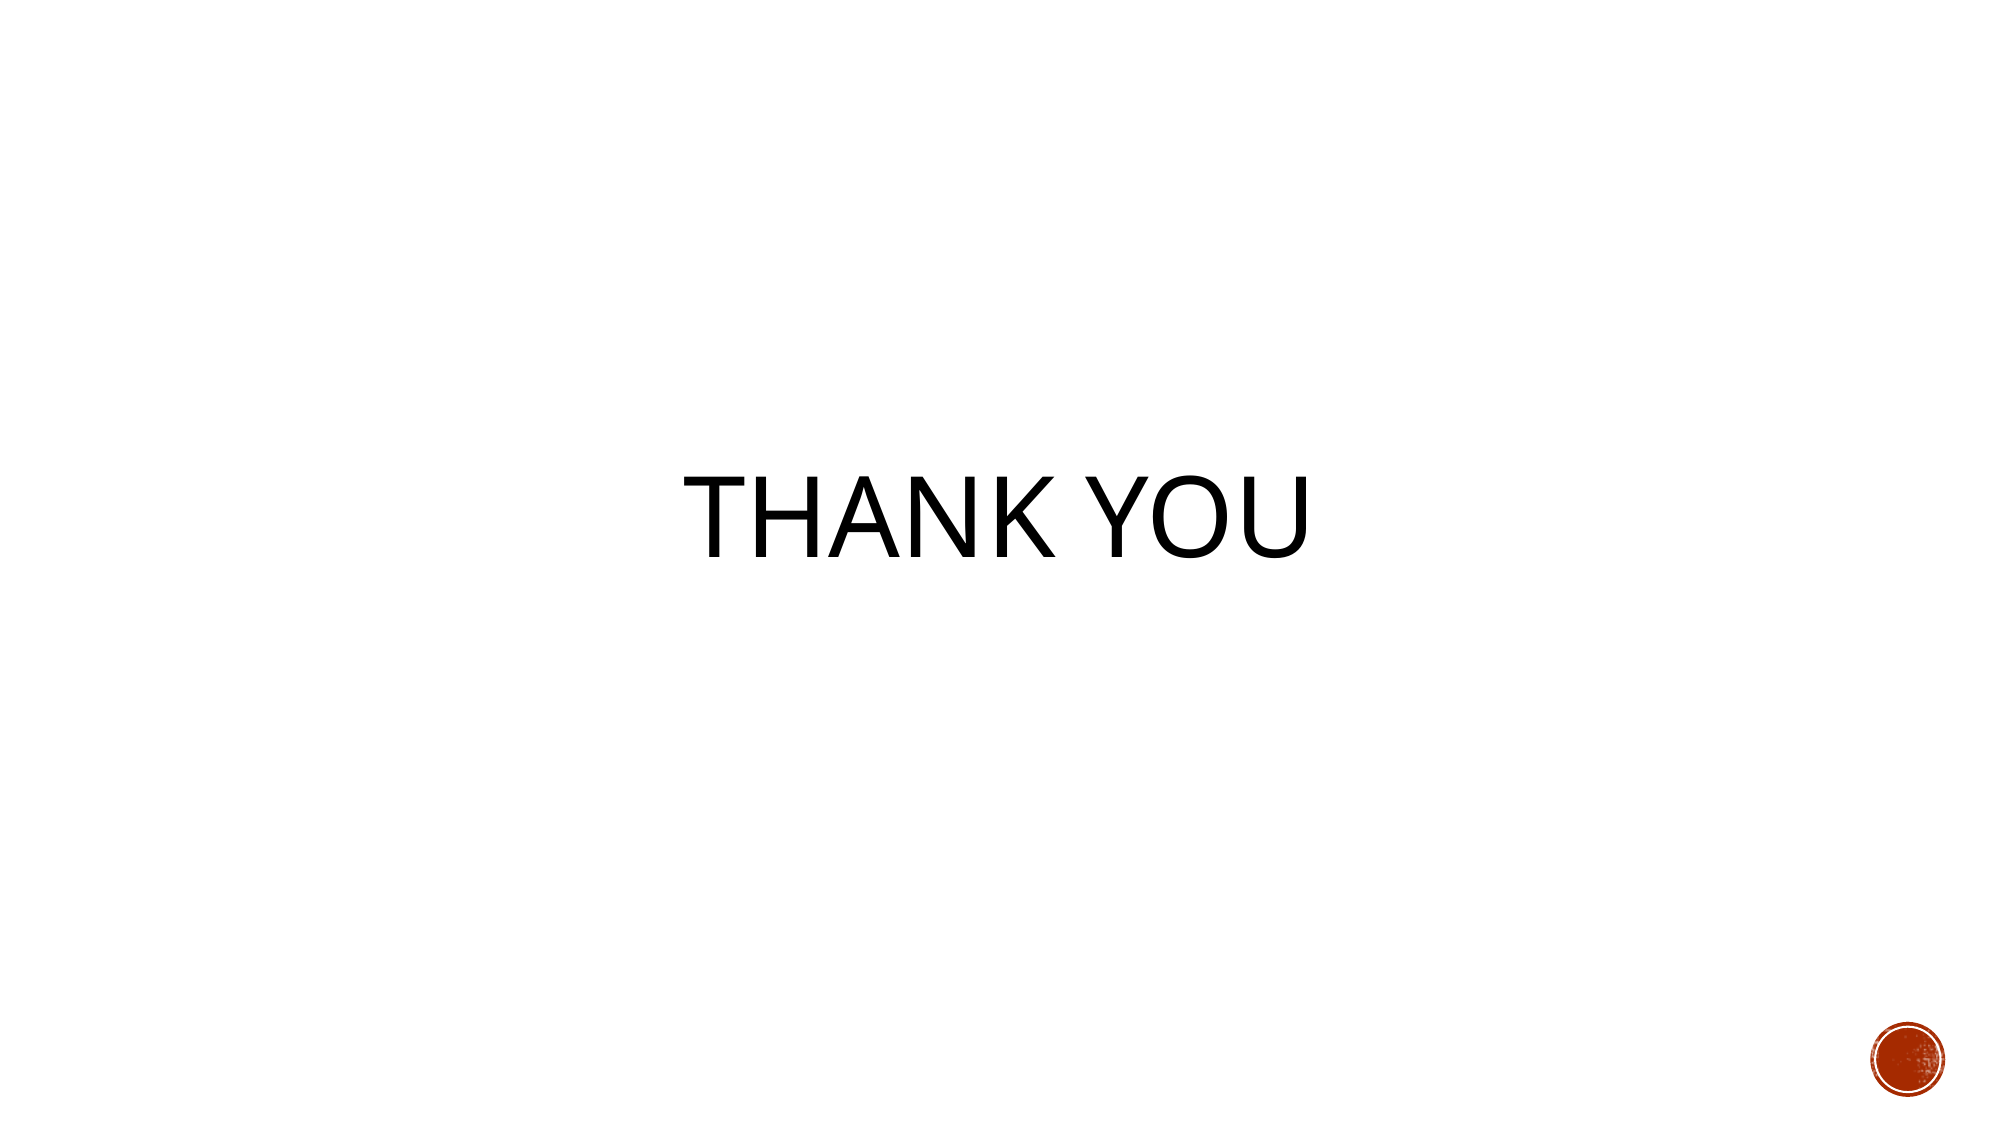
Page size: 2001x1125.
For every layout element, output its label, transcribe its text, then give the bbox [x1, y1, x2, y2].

title THANK YOU [174, 388, 1825, 653]
